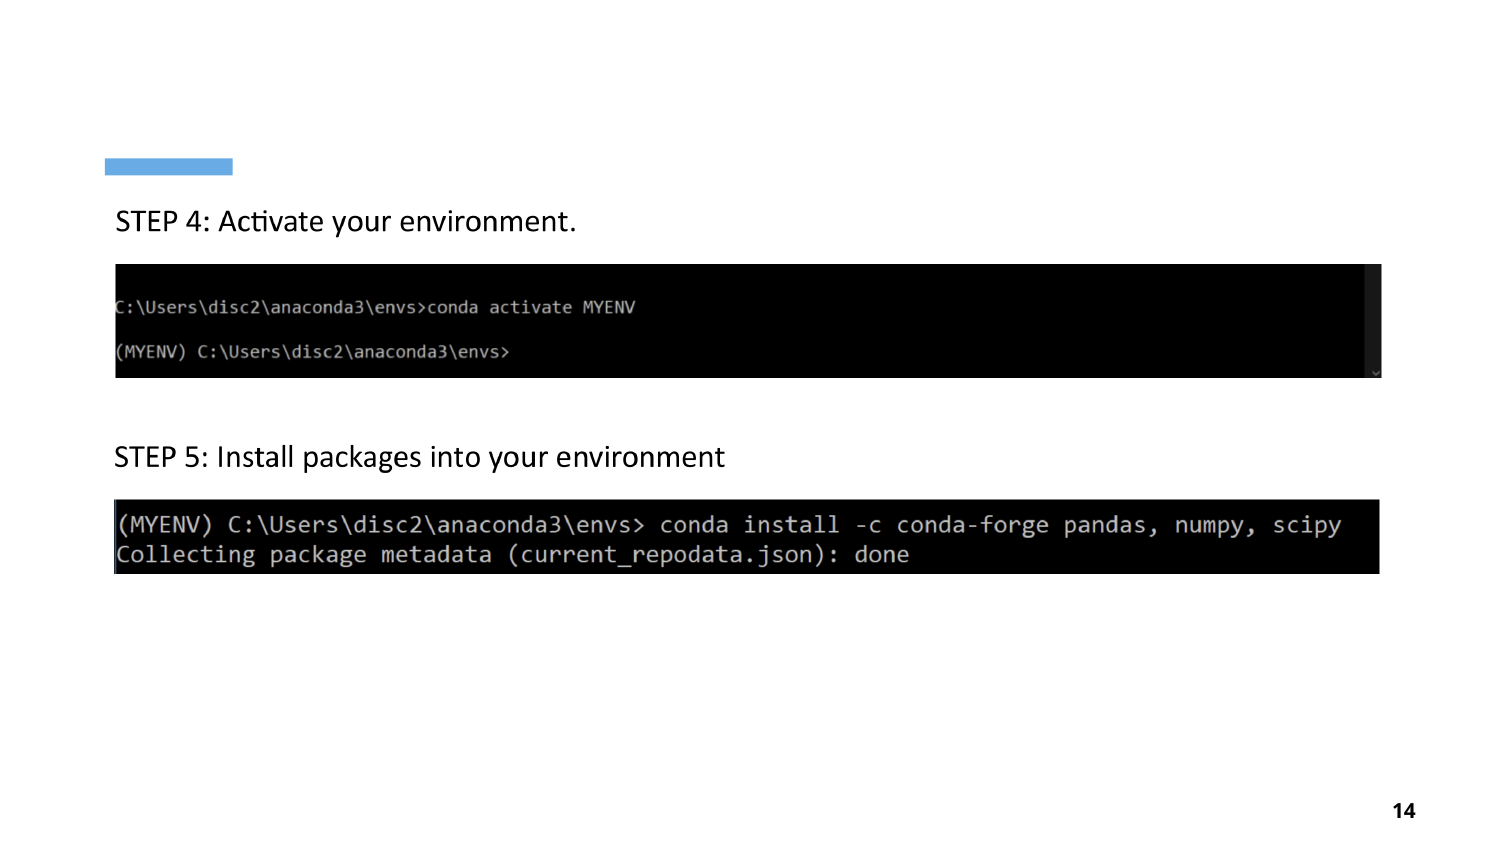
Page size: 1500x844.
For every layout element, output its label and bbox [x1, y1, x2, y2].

picture [105, 205, 1395, 387]
picture [105, 439, 1389, 585]
